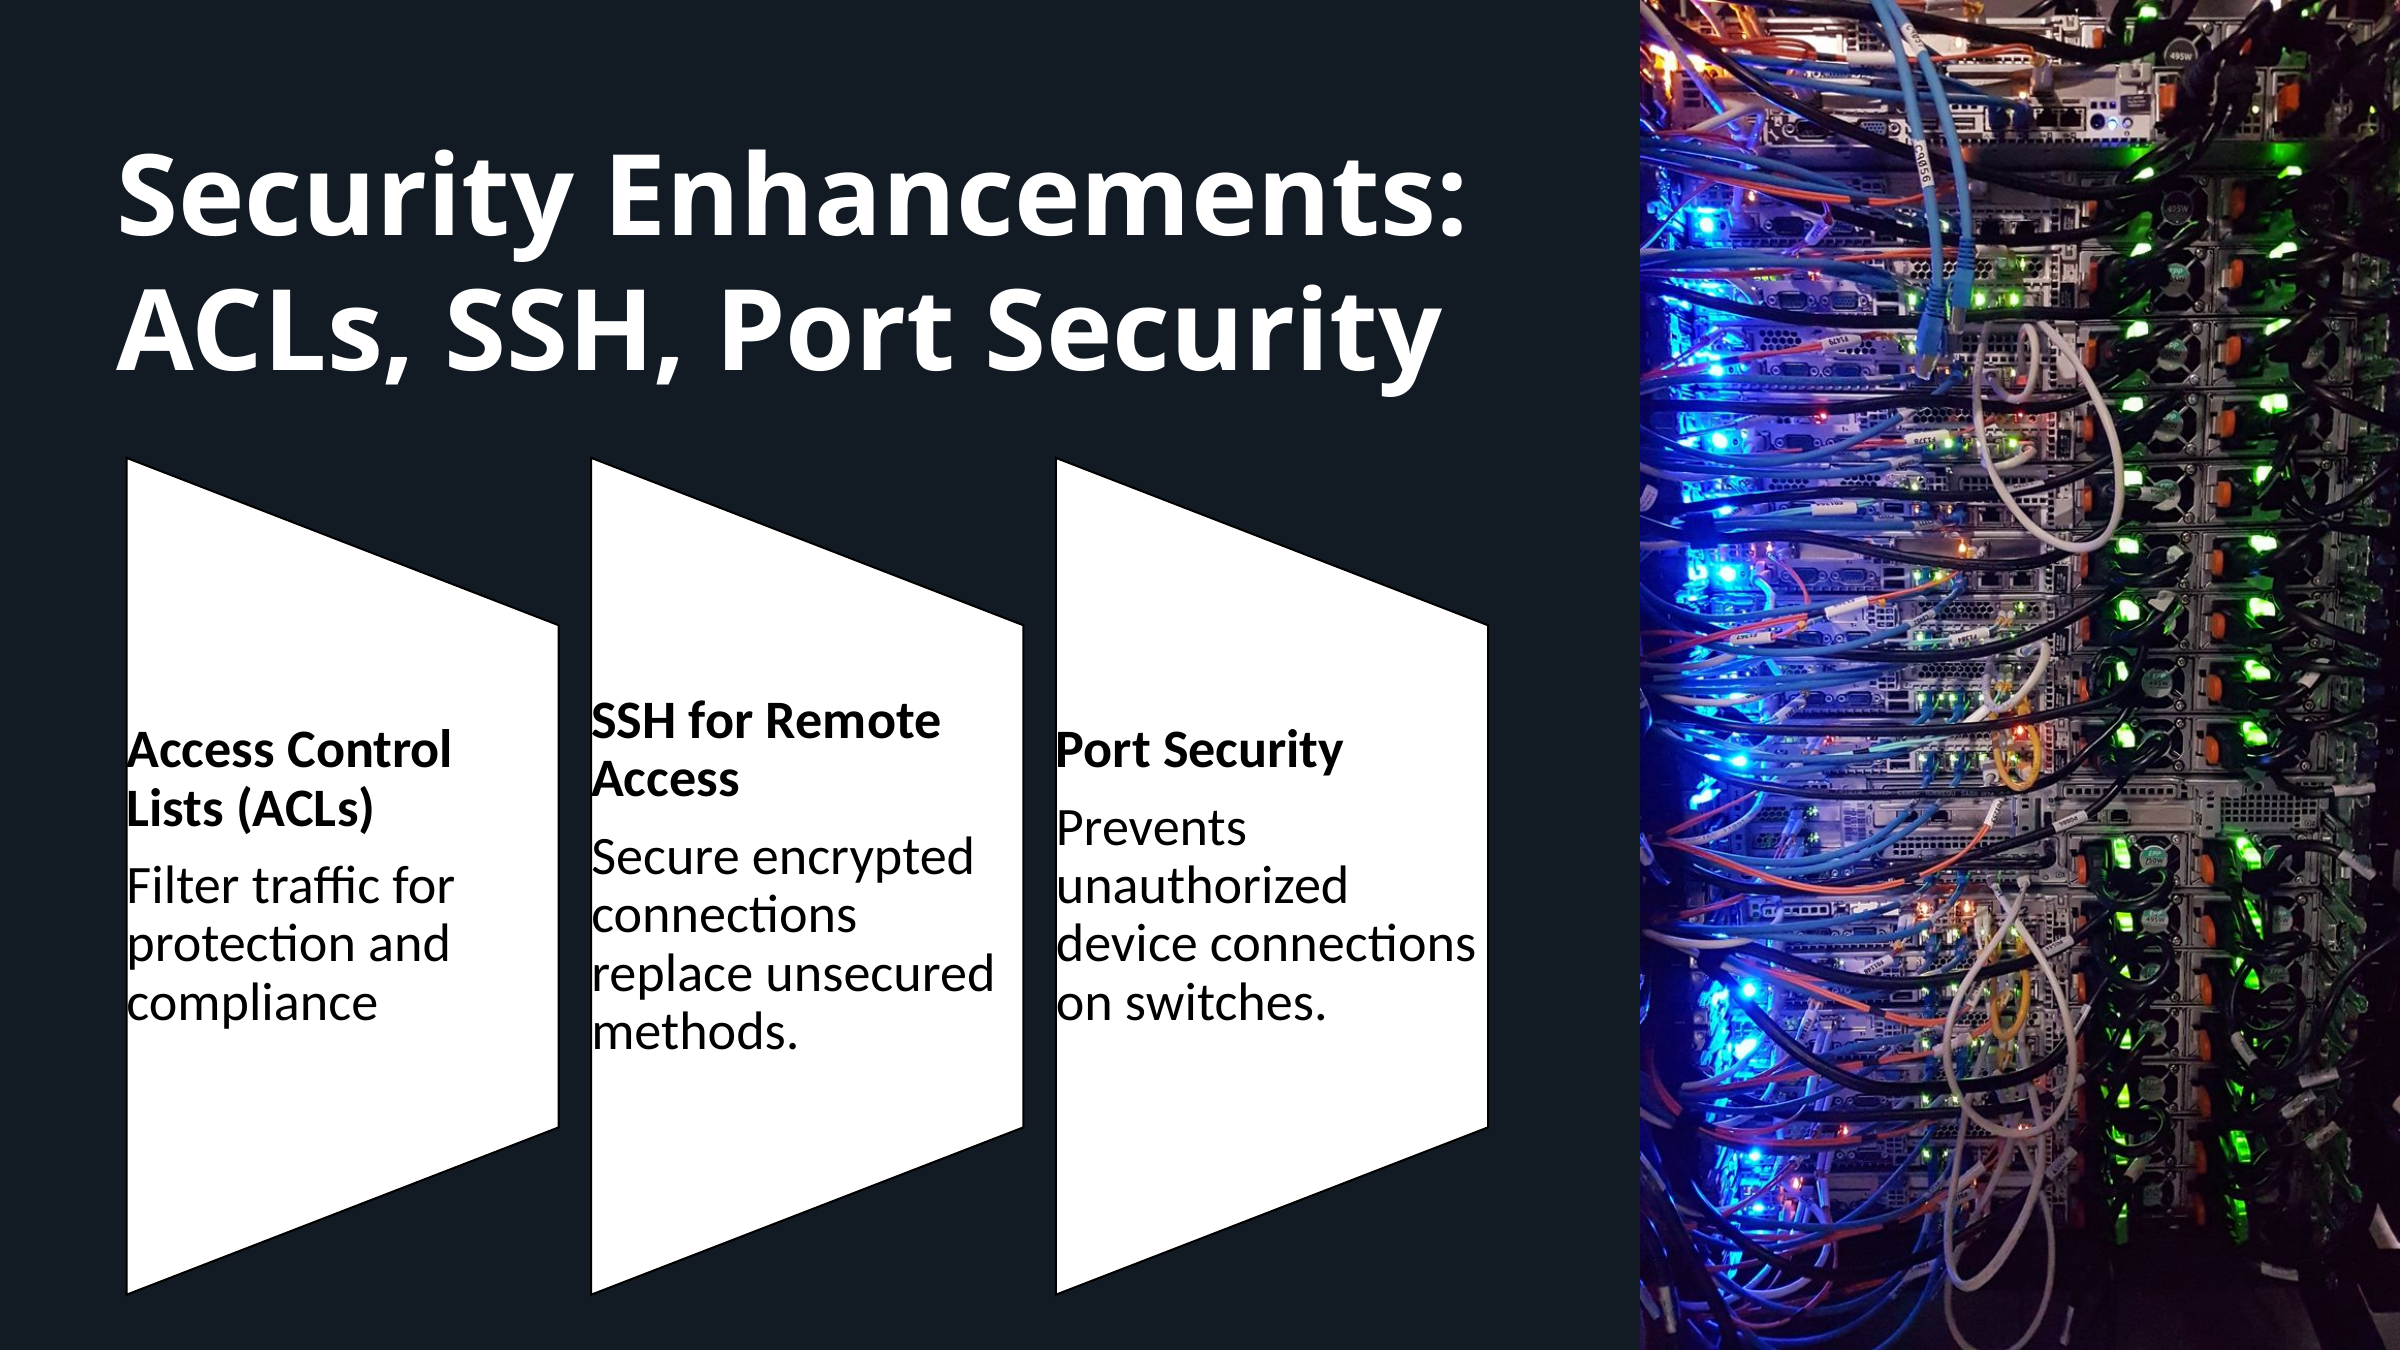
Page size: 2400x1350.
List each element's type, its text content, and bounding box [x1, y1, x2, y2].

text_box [126, 457, 1489, 1295]
text_box Security Enhancements: ACLs, SSH, Port Security [101, 115, 1513, 401]
picture [1640, 0, 2400, 1350]
